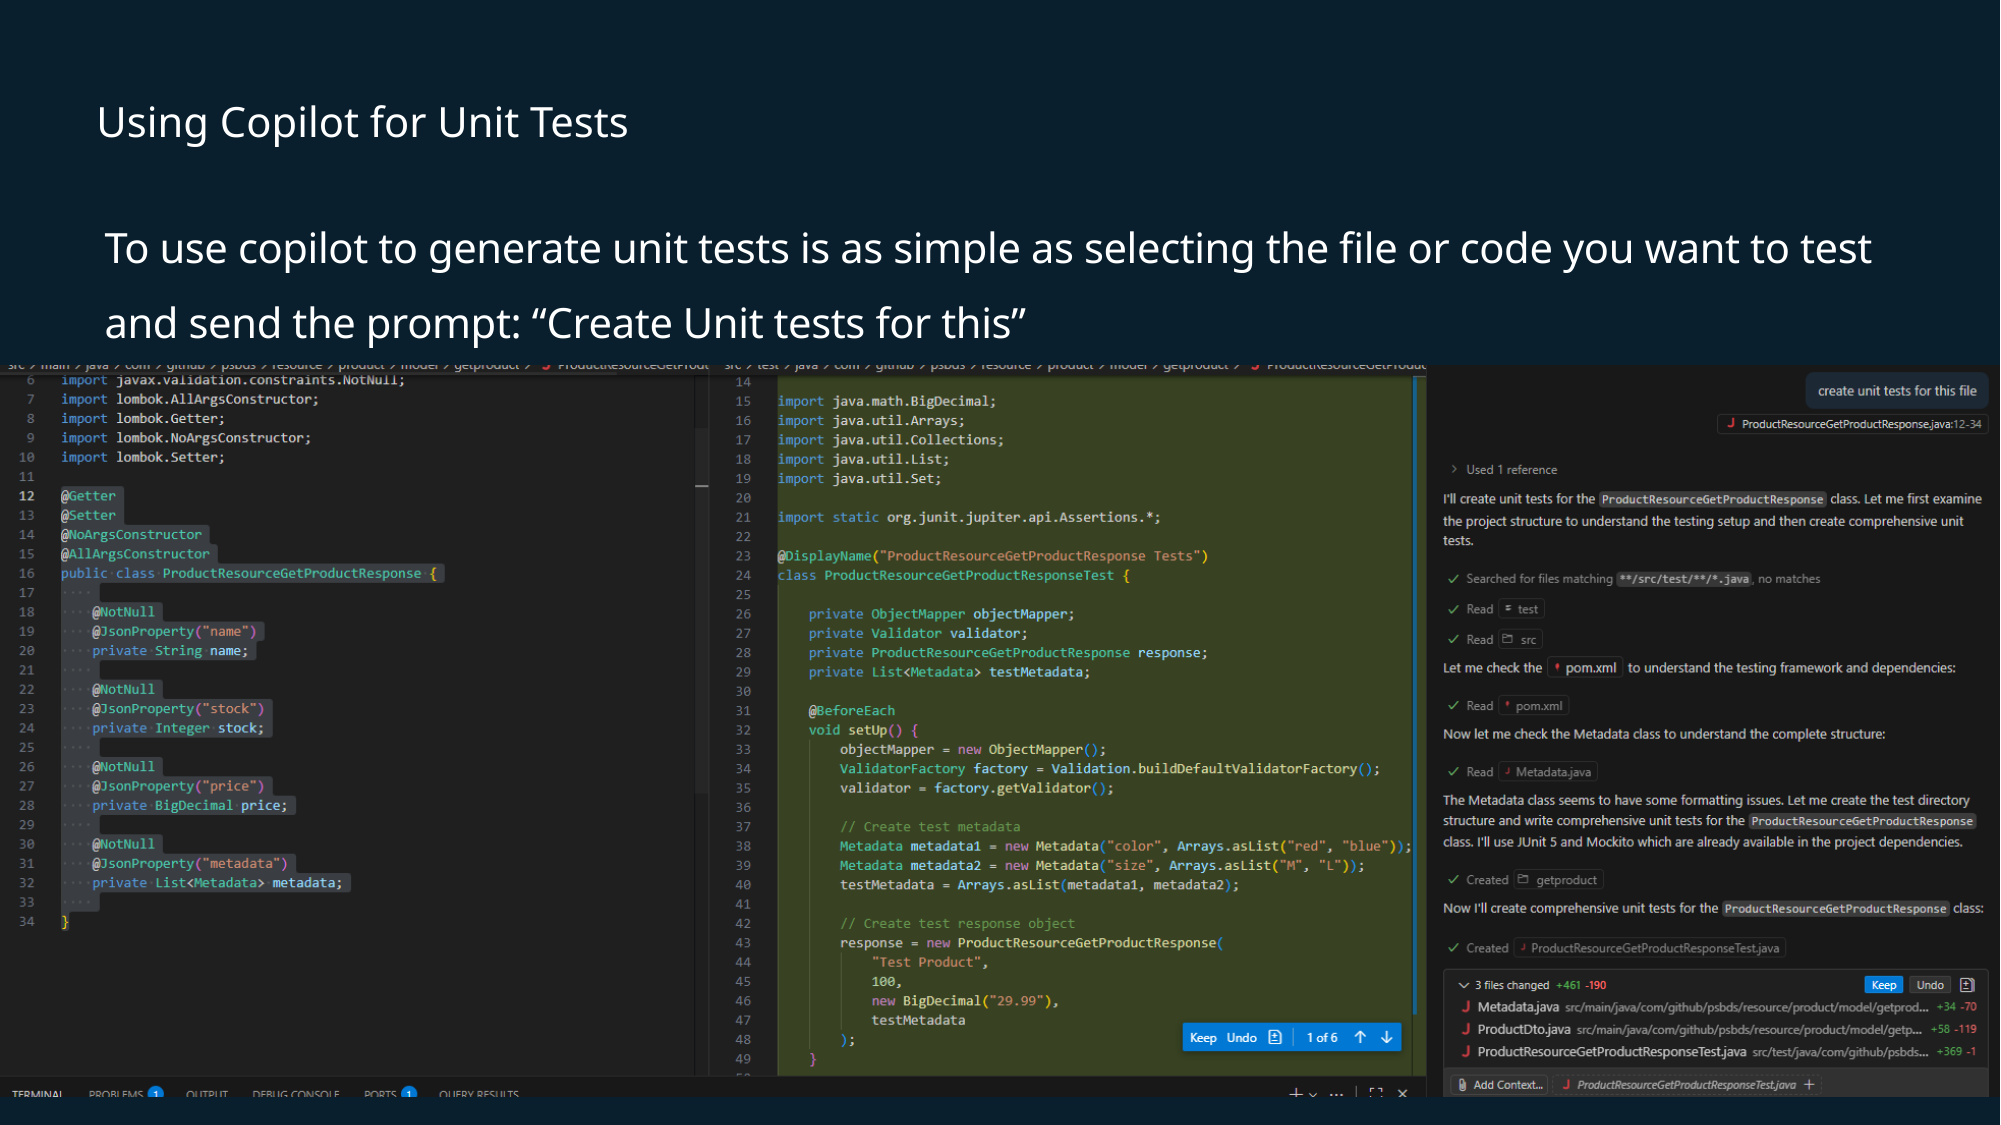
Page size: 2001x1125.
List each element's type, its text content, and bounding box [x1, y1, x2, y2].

picture [0, 364, 2000, 1098]
list To use copilot to generate unit tests is as simple as selecting the file or code you want to test and send the prompt: “Create Unit tests for this” [104, 197, 1896, 340]
title Using Copilot for Unit Tests [96, 96, 1441, 147]
